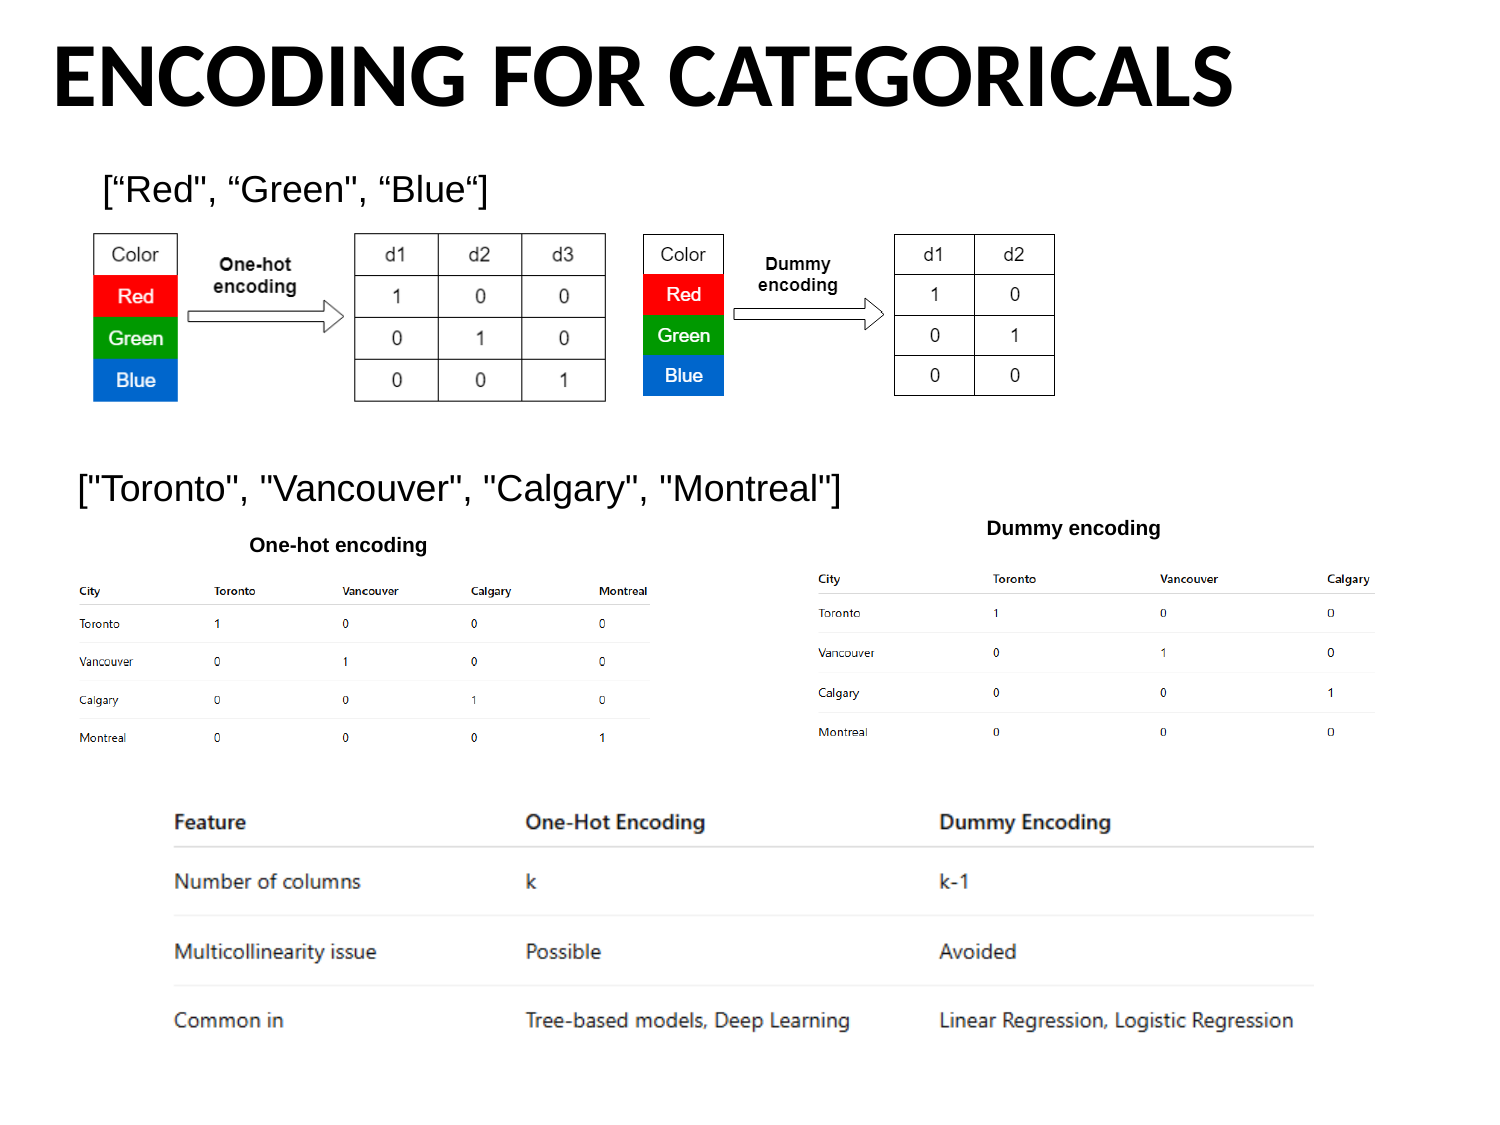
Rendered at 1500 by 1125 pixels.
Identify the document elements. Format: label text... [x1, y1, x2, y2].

picture [812, 568, 1376, 751]
picture [74, 577, 651, 754]
text_box One-hot encoding [139, 524, 538, 564]
picture [640, 224, 1059, 400]
picture [87, 206, 609, 408]
text_box Dummy encoding [874, 507, 1273, 547]
picture [162, 799, 1314, 1047]
text_box [“Red", “Green", “Blue“] [87, 157, 838, 218]
text_box ["Toronto", "Vancouver", "Calgary", "Montreal"] [62, 456, 1013, 517]
title ENCODING FOR CATEGORICALS [52, 14, 1448, 129]
